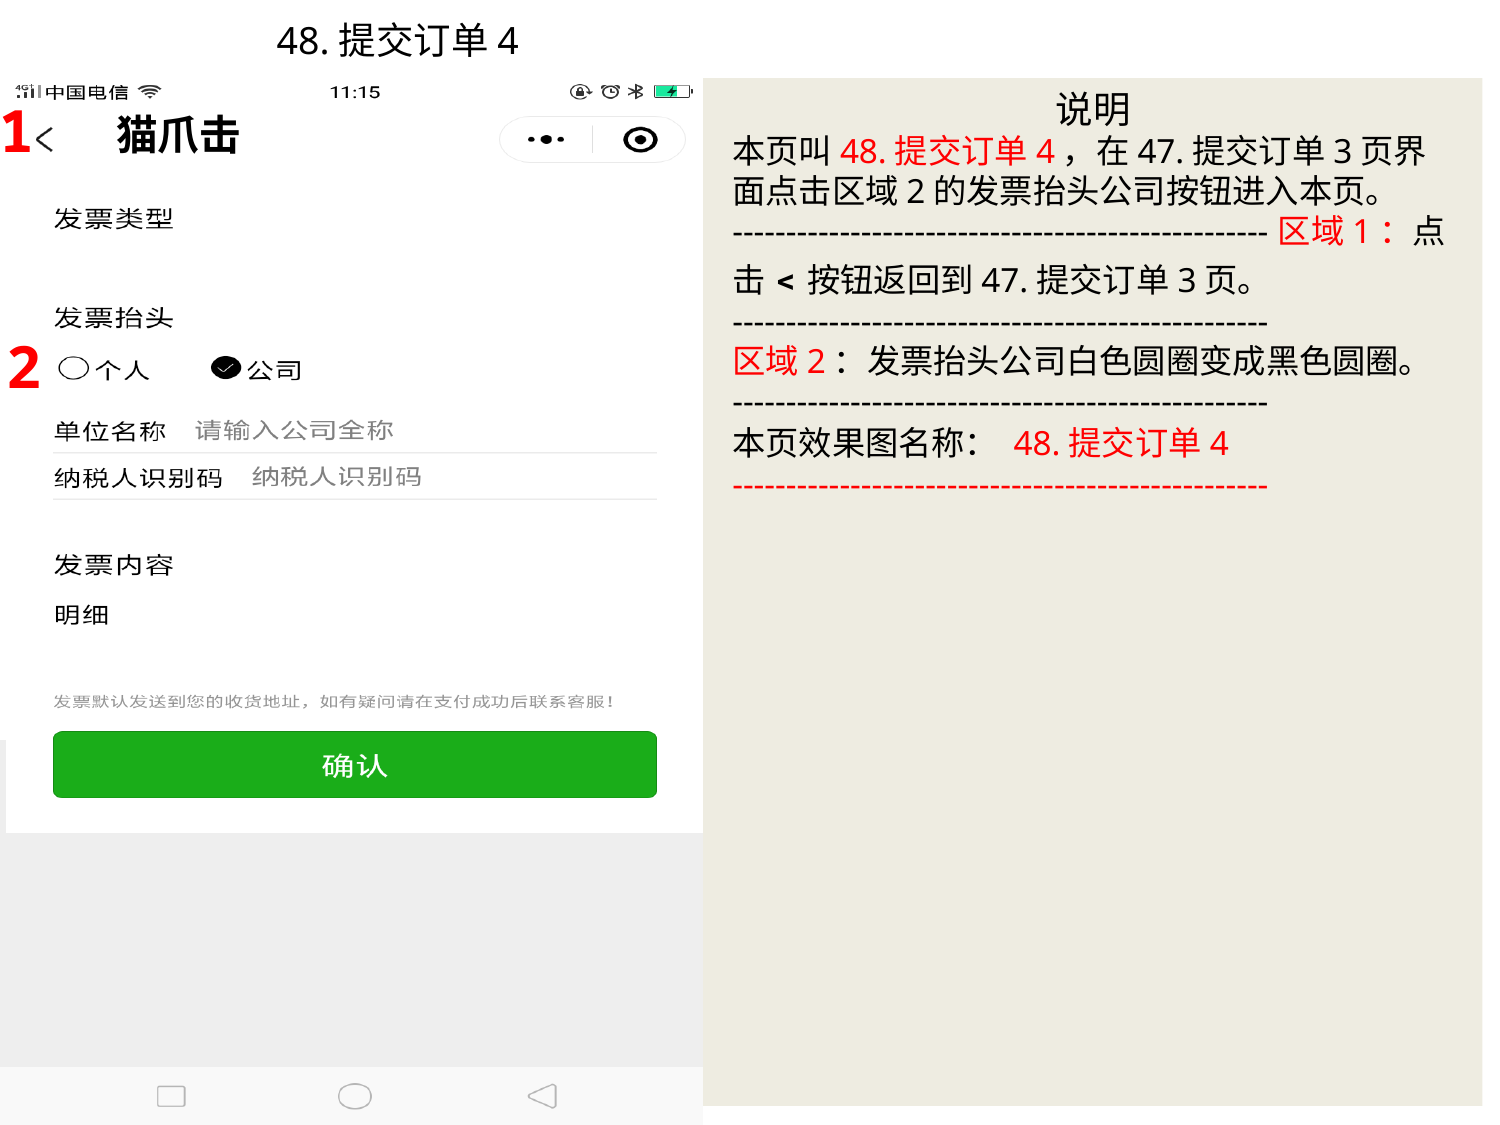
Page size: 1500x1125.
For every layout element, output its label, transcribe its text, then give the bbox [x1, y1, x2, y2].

text_box 说明 本页叫48.提交订单4，在47.提交订单3页界面点击区域2的发票抬头公司按钮进入本页。 --------------------------------------------------区域1：点击﹤按钮返回到47.提交订单3页。 -------------------------------------------------- 区域2：发票抬头公司白色圆圈变成黑色圆圈。 -------------------------------------------------- 本页效果图名称： 48.提交订单4 -------------------------------------------------- [717, 78, 1474, 553]
text_box 48.提交订单4 [261, 9, 534, 70]
picture [0, 77, 703, 1125]
subtitle [707, 78, 1483, 1106]
